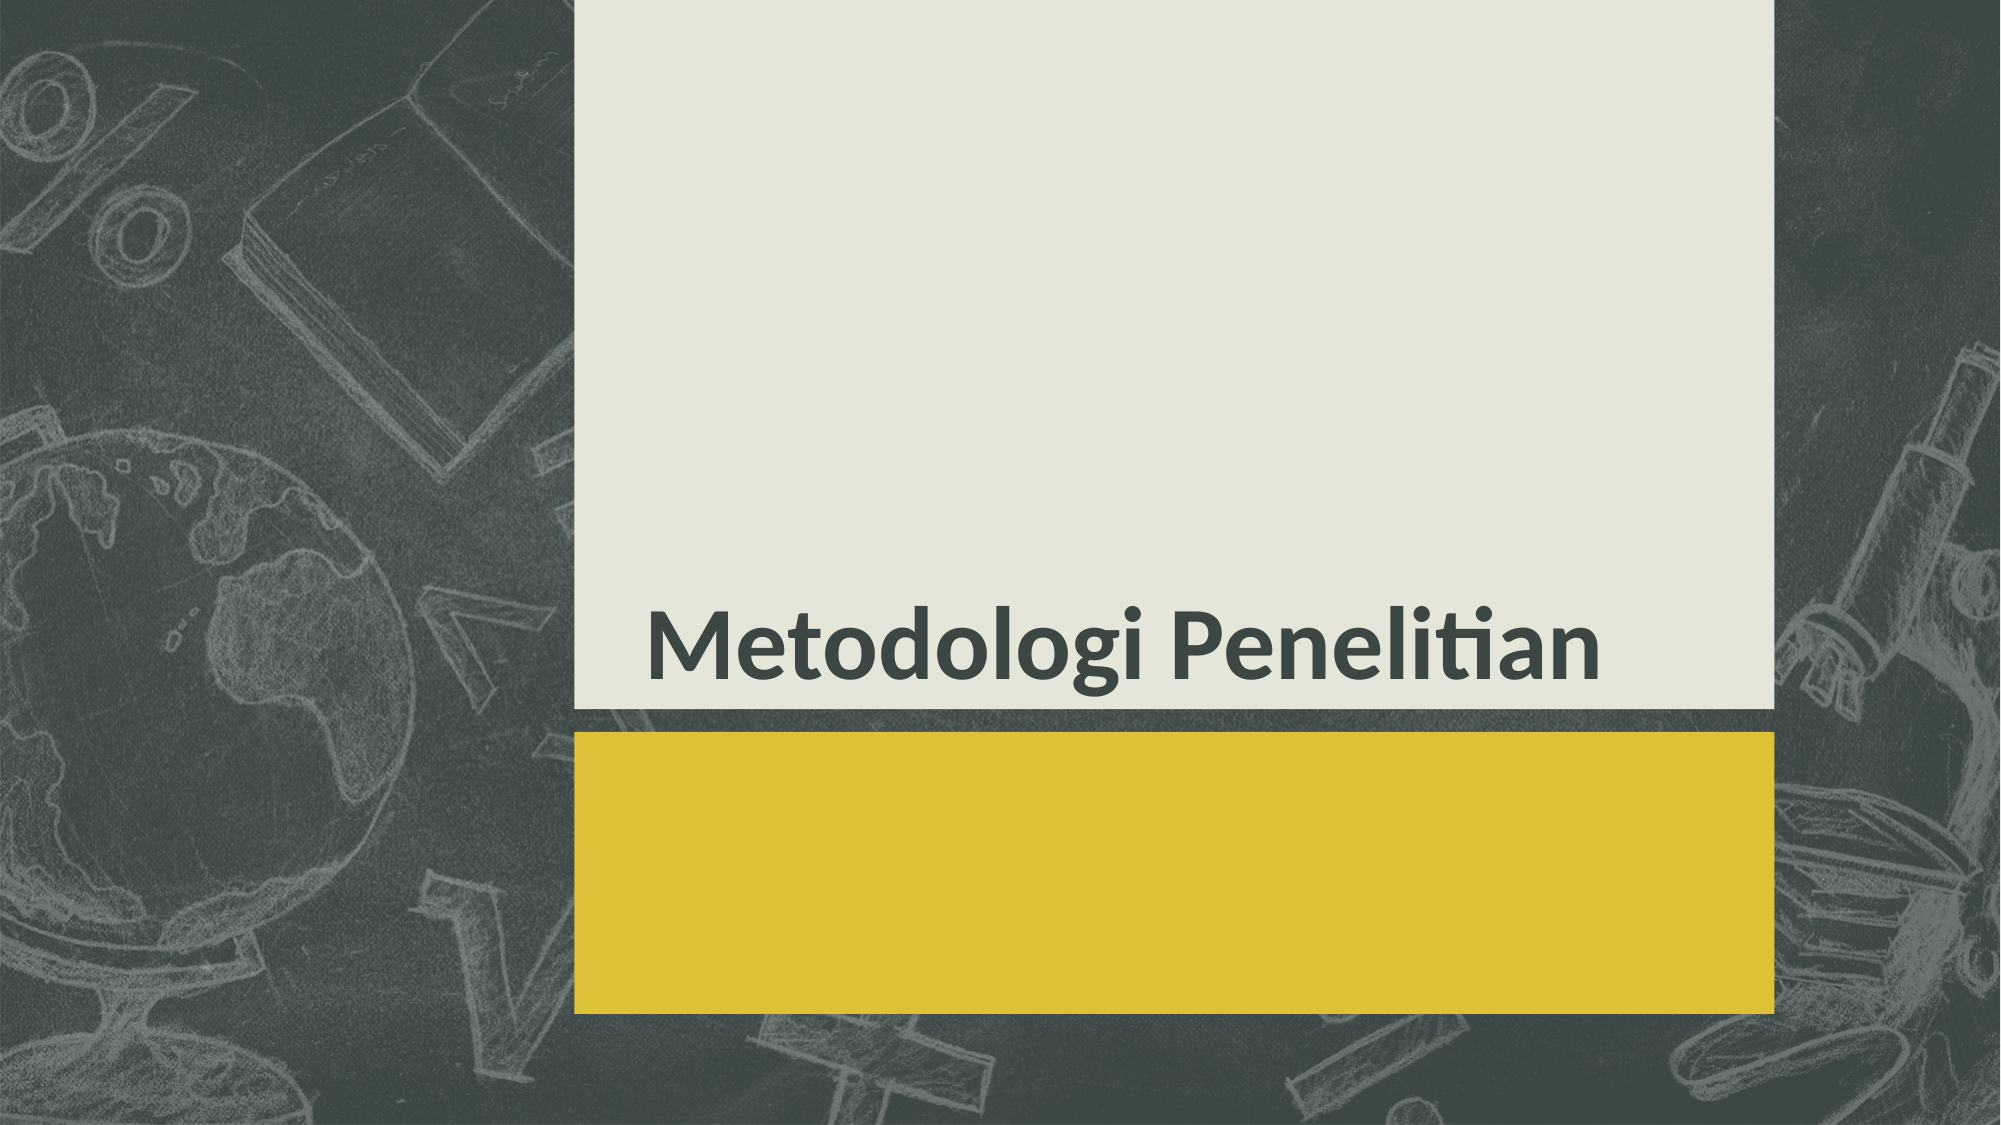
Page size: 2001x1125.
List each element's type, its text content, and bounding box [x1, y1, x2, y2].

title Metodologi Penelitian [629, 108, 1712, 710]
picture [0, 0, 2001, 1125]
